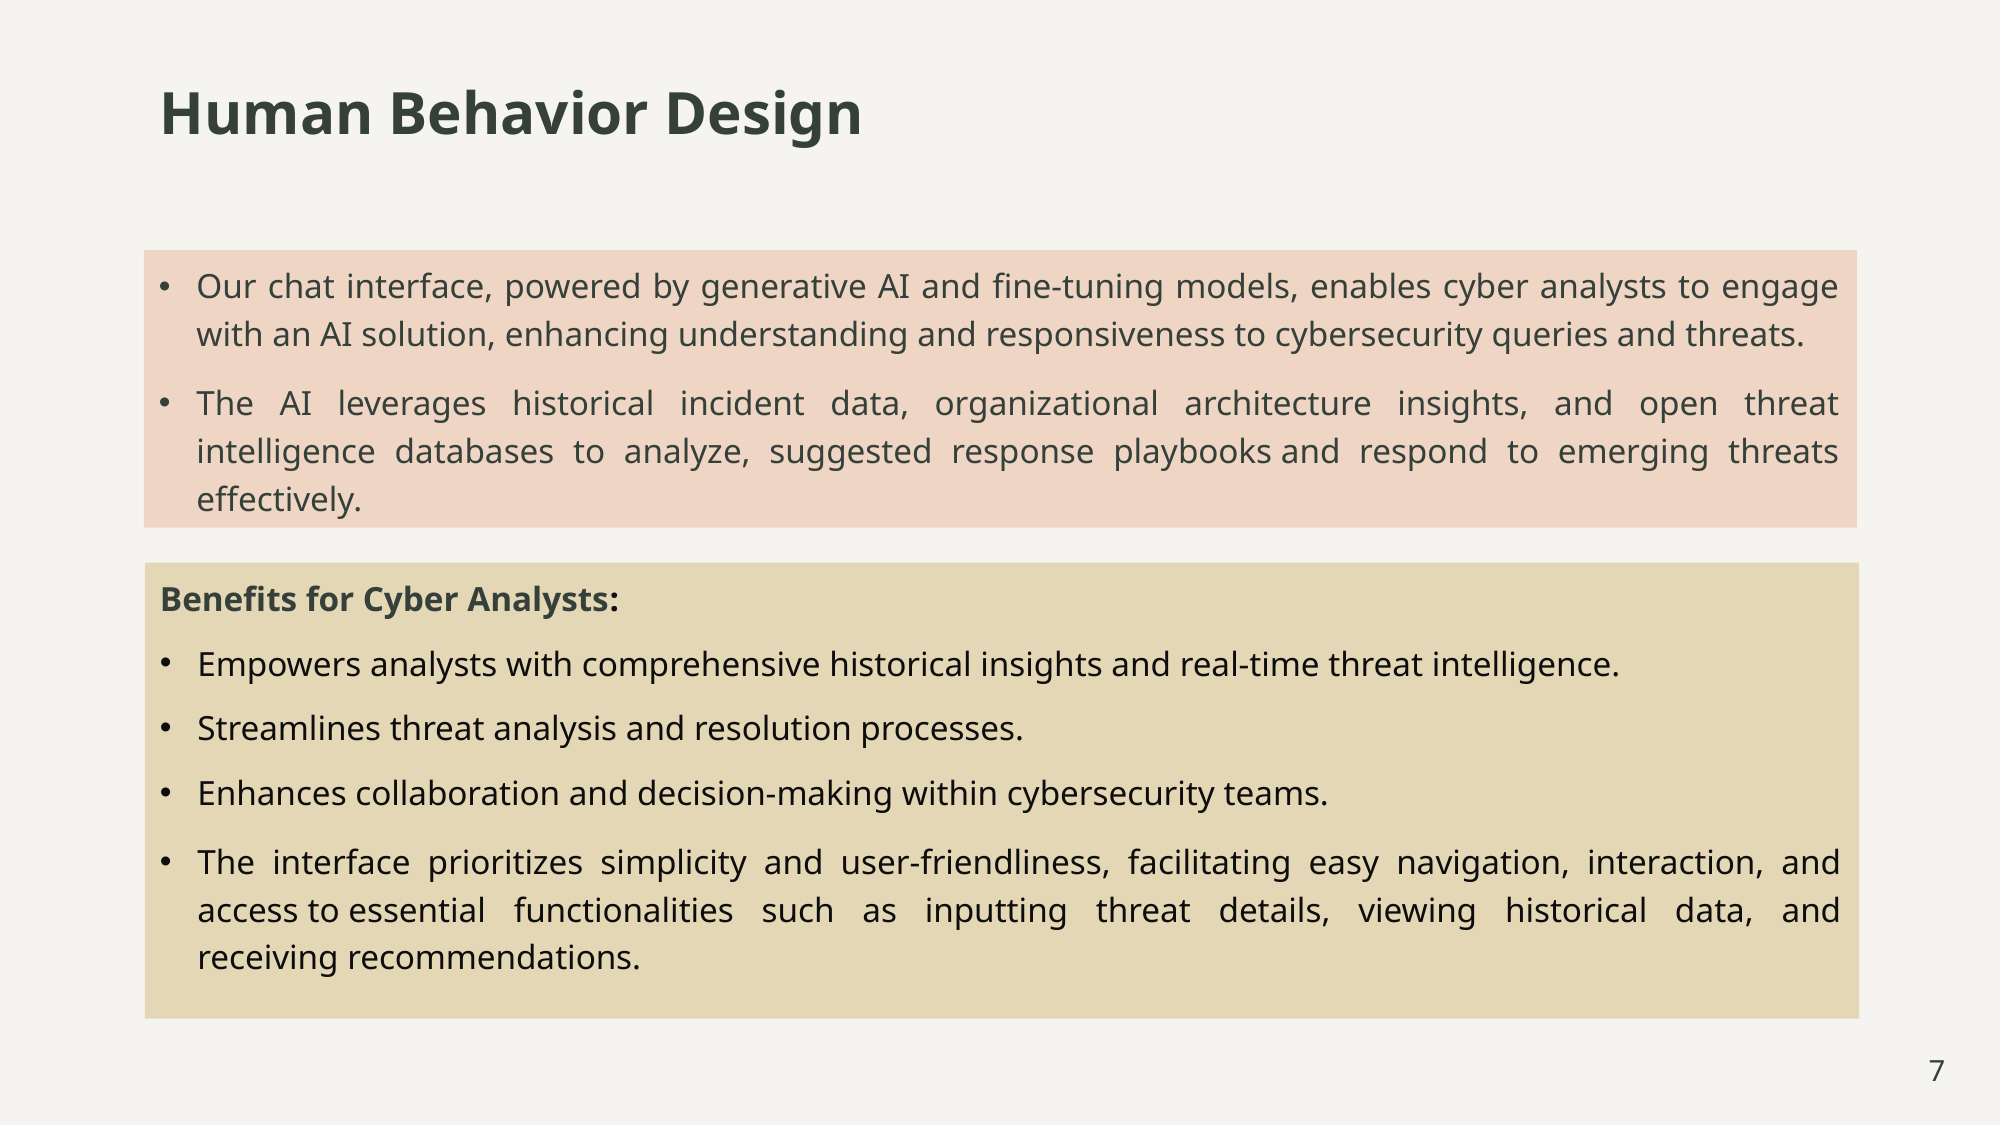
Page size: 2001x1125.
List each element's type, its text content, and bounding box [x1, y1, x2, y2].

text_box Human Behavior Design [144, 47, 1860, 154]
list Our chat interface, powered by generative AI and fine-tuning models, enables cyber analysts to engage with an AI solution, enhancing understanding and responsiveness to cybersecurity queries and threats. The AI leverages historical incident data, organizational architecture insights, and open threat intelligence databases to analyze, suggested response playbooks and respond to emerging threats effectively. [143, 250, 1857, 528]
text_box Benefits for Cyber Analysts: Empowers analysts with comprehensive historical insights and real-time threat intelligence. Streamlines threat analysis and resolution processes. Enhances collaboration and decision-making within cybersecurity teams. The interface prioritizes simplicity and user-friendliness, facilitating easy navigation, interaction, and access to essential functionalities such as inputting threat details, viewing historical data, and receiving recommendations. [144, 562, 1860, 1019]
slide_number 7 [1875, 1042, 1961, 1103]
